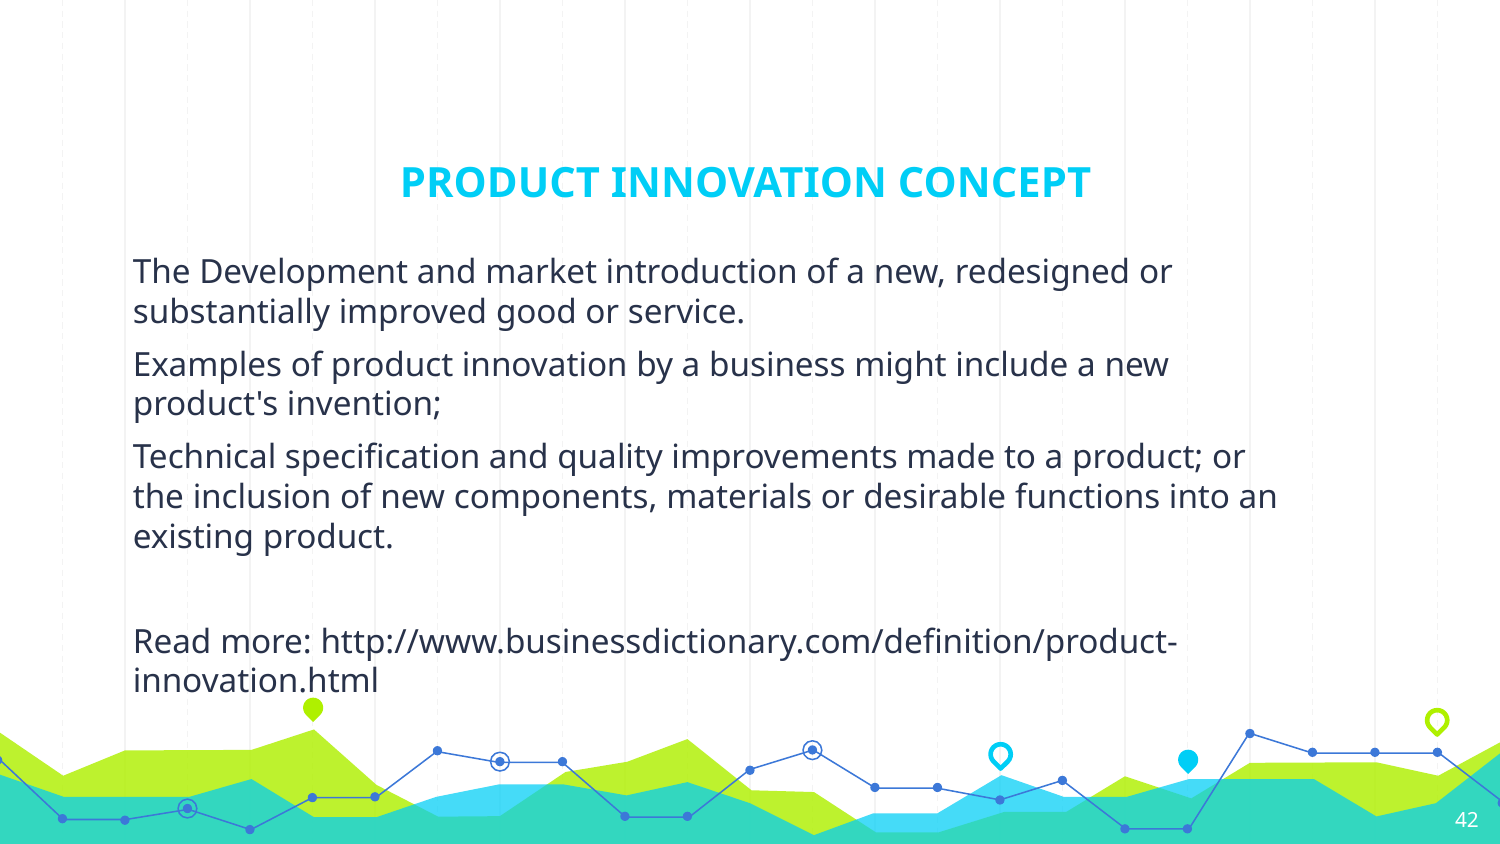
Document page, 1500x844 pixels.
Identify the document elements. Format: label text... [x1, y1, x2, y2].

title PRODUCT INNOVATION CONCEPT [171, 103, 1320, 222]
slide_number ‹#› [1403, 791, 1494, 844]
list The Development and market introduction of a new, redesigned or substantially improved good or service. Examples of product innovation by a business might include a new product's invention; Technical specification and quality improvements made to a product; or the inclusion of new components, materials or desirable functions into an existing product. Read more: http://www.businessdictionary.com/definition/product-innovation.html [117, 235, 1301, 678]
